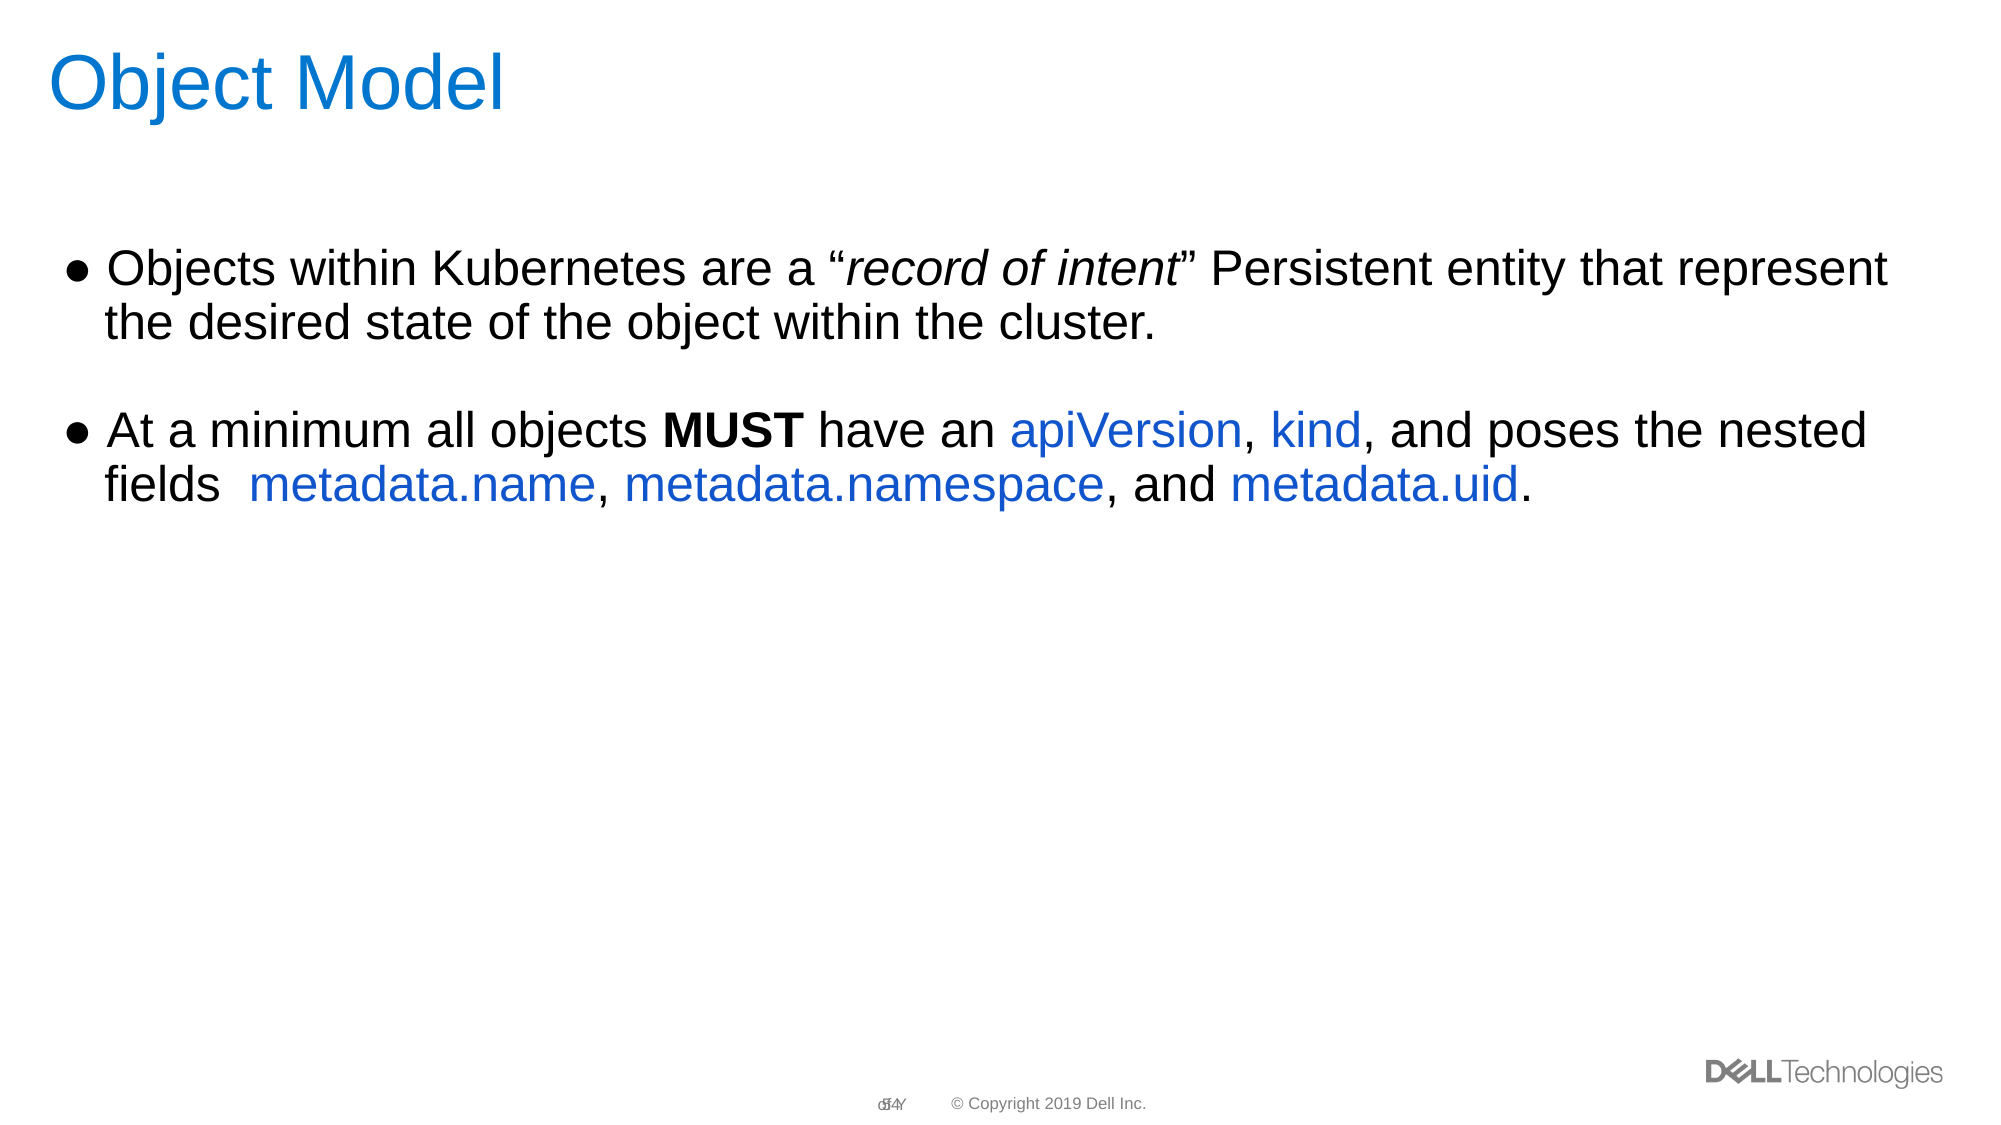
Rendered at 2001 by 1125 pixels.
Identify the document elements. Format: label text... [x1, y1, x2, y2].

text_box ● Objects within Kubernetes are a “record of intent” Persistent entity that represent the desired state of the object within the cluster. ● At a minimum all objects MUST have an apiVersion, kind, and poses the nested fields metadata.name, metadata.namespace, and metadata.uid. [62, 242, 1938, 513]
picture [1706, 1058, 1943, 1089]
title Object Model [48, 42, 1924, 231]
